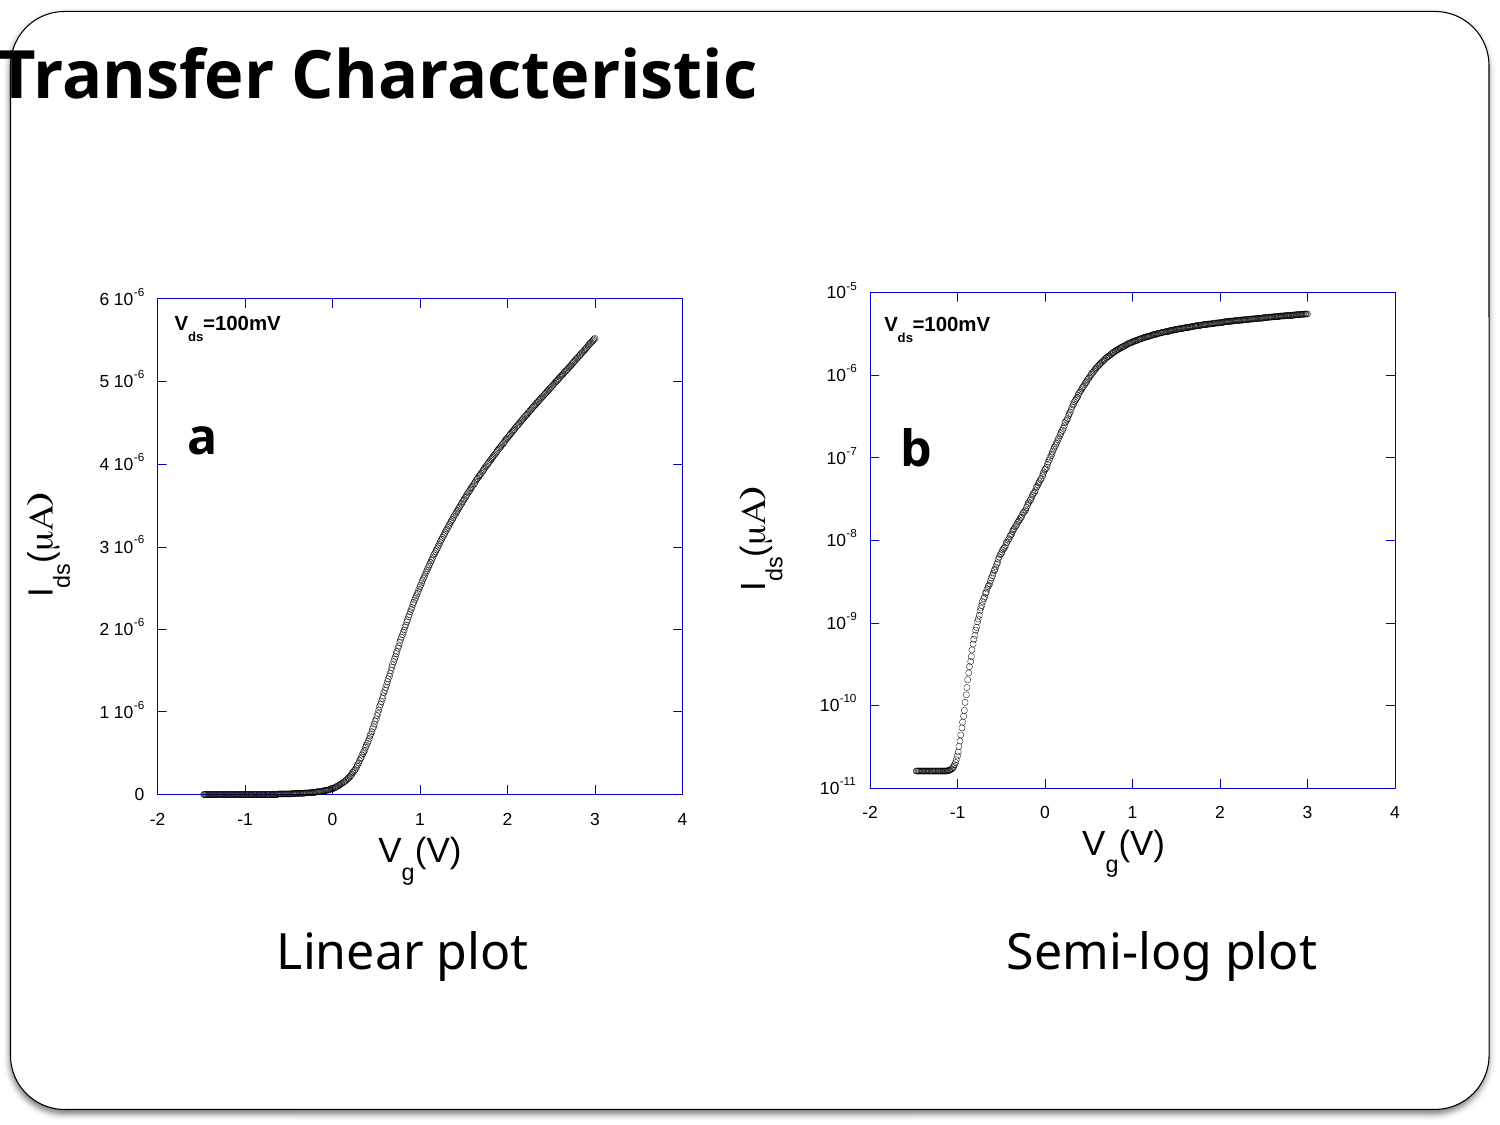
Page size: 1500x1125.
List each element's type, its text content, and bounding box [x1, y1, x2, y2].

picture [0, 143, 1500, 894]
text_box Semi-log plot [992, 912, 1346, 988]
text_box Linear plot [262, 912, 544, 988]
text_box Transfer Characteristic [0, 24, 773, 120]
